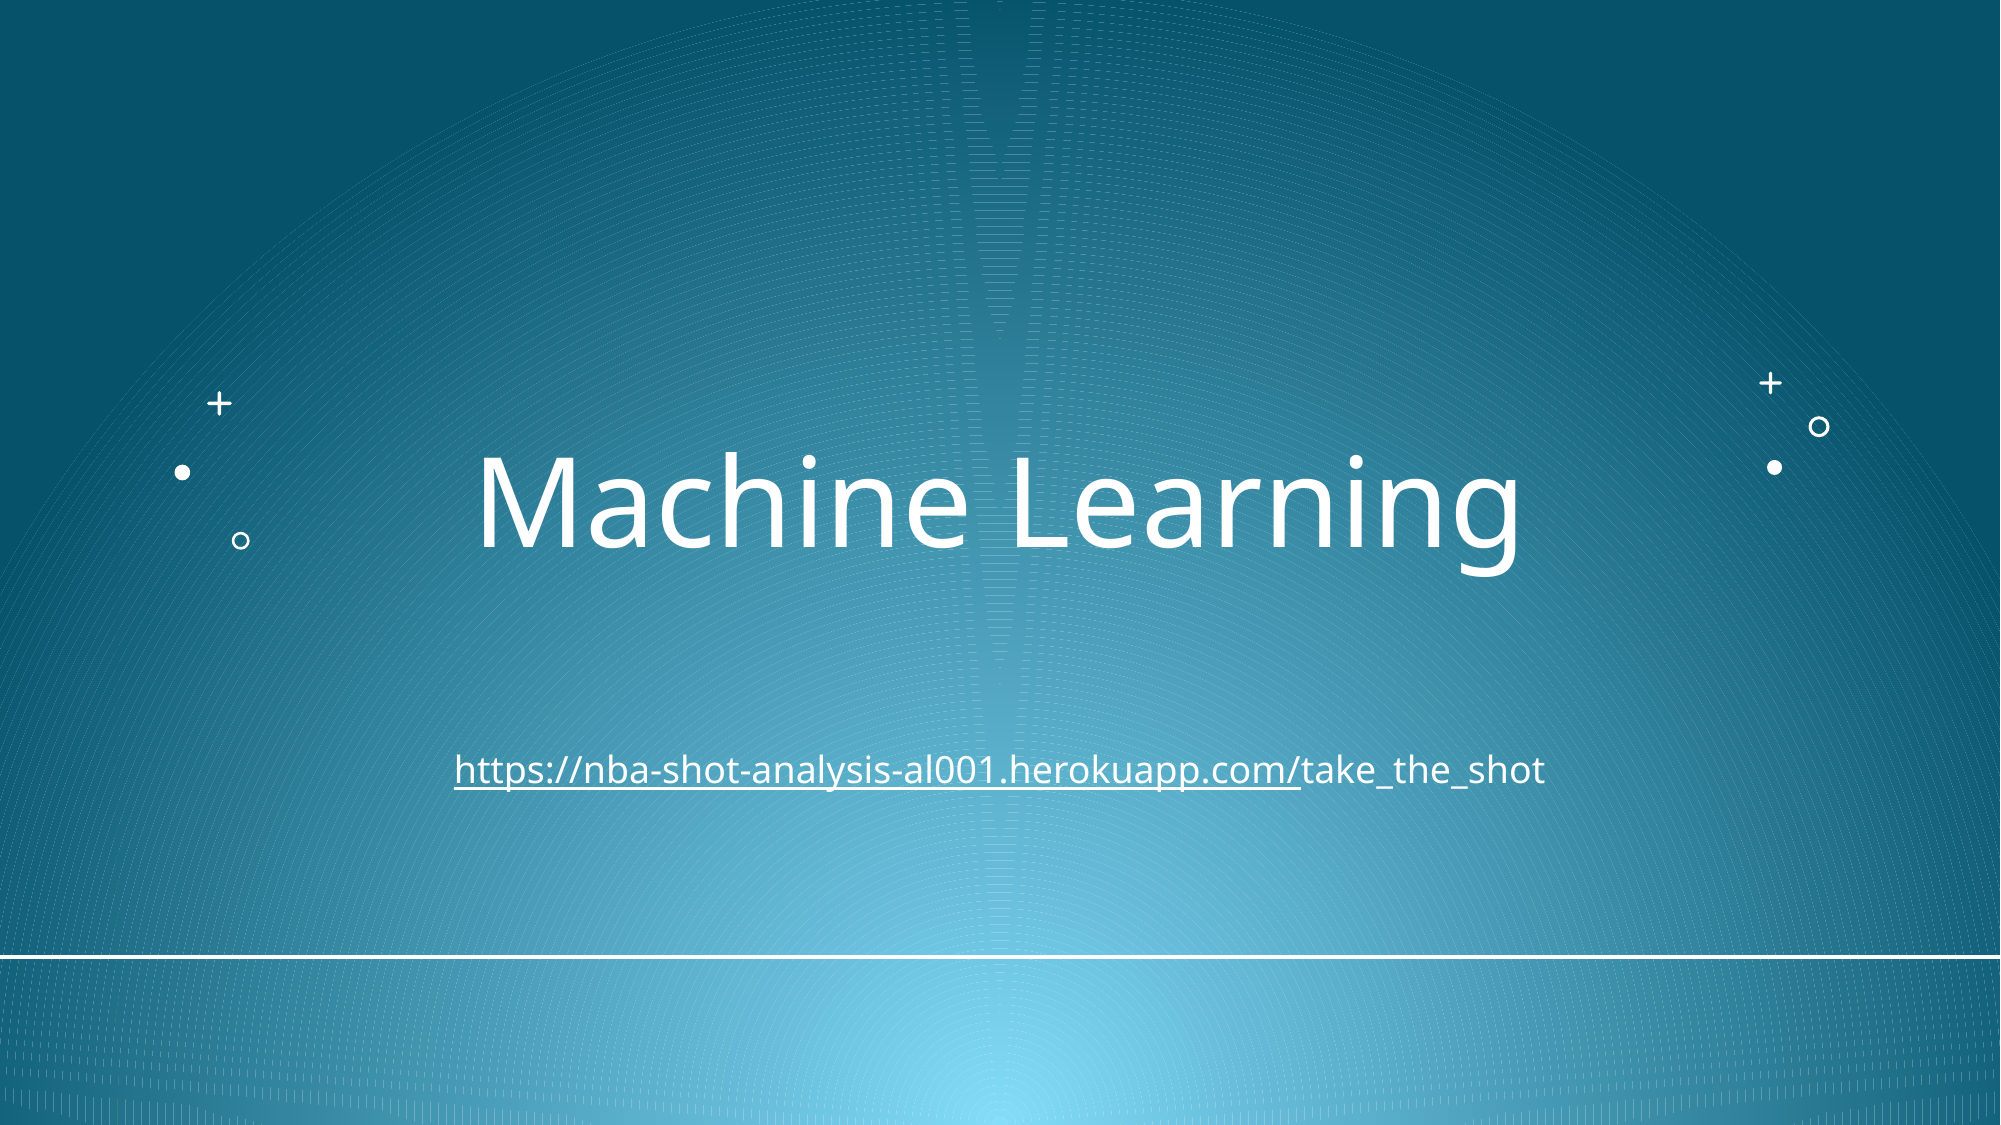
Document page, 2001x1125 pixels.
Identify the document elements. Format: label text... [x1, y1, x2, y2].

text_box [231, 531, 250, 550]
title Machine Learning [249, 198, 1751, 582]
text_box [1759, 371, 1782, 395]
text_box https://nba-shot-analysis-al001.herokuapp.com/take_the_shot [438, 738, 1561, 805]
text_box [1808, 416, 1830, 438]
text_box [1767, 459, 1783, 475]
text_box [206, 390, 232, 416]
text_box [174, 464, 191, 481]
text_box [0, 959, 2000, 1125]
text_box [0, 0, 2000, 955]
